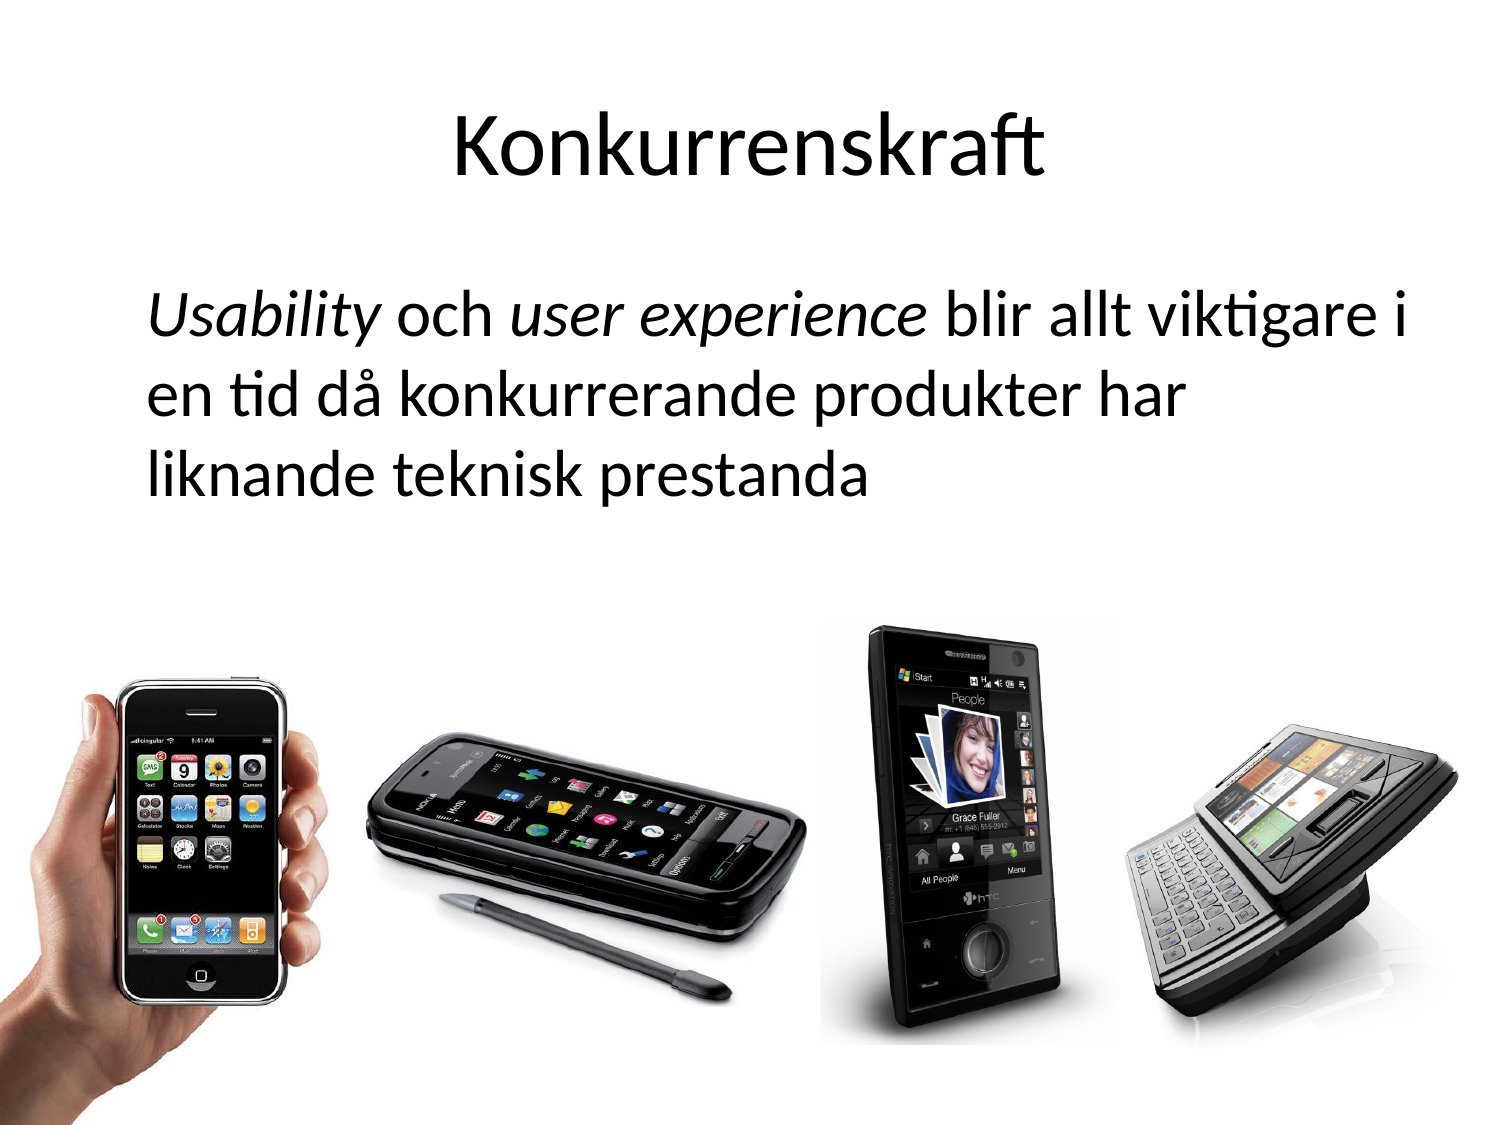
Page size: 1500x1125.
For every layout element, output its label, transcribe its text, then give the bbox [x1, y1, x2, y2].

list Usability och user experience blir allt viktigare i en tid då konkurrerande produkter har liknande teknisk prestanda [75, 262, 1425, 1005]
picture [0, 656, 348, 1125]
title Konkurrenskraft [75, 45, 1425, 233]
picture [363, 726, 809, 1008]
picture [820, 620, 1477, 1049]
